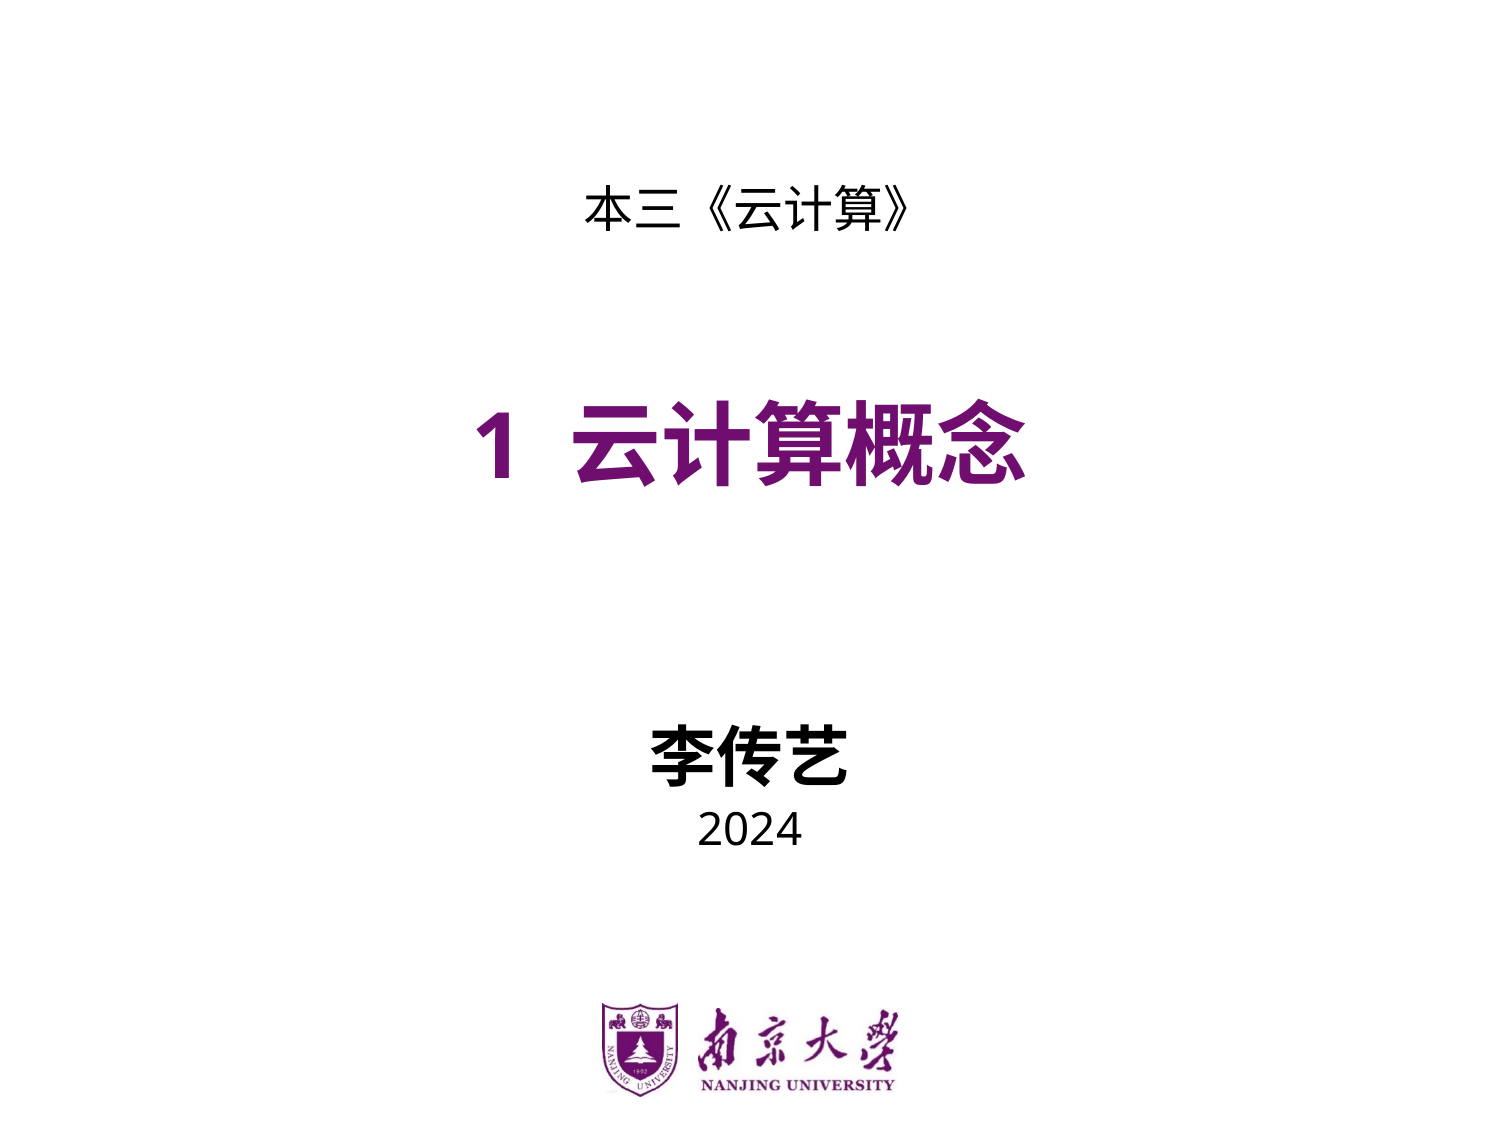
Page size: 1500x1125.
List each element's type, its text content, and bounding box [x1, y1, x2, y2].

picture [602, 1003, 678, 1097]
title 1 云计算概念 [112, 246, 1388, 583]
picture [698, 1008, 898, 1093]
text_box 本三《云计算》 [568, 170, 949, 245]
subtitle 李传艺 2024 [380, 637, 1120, 968]
